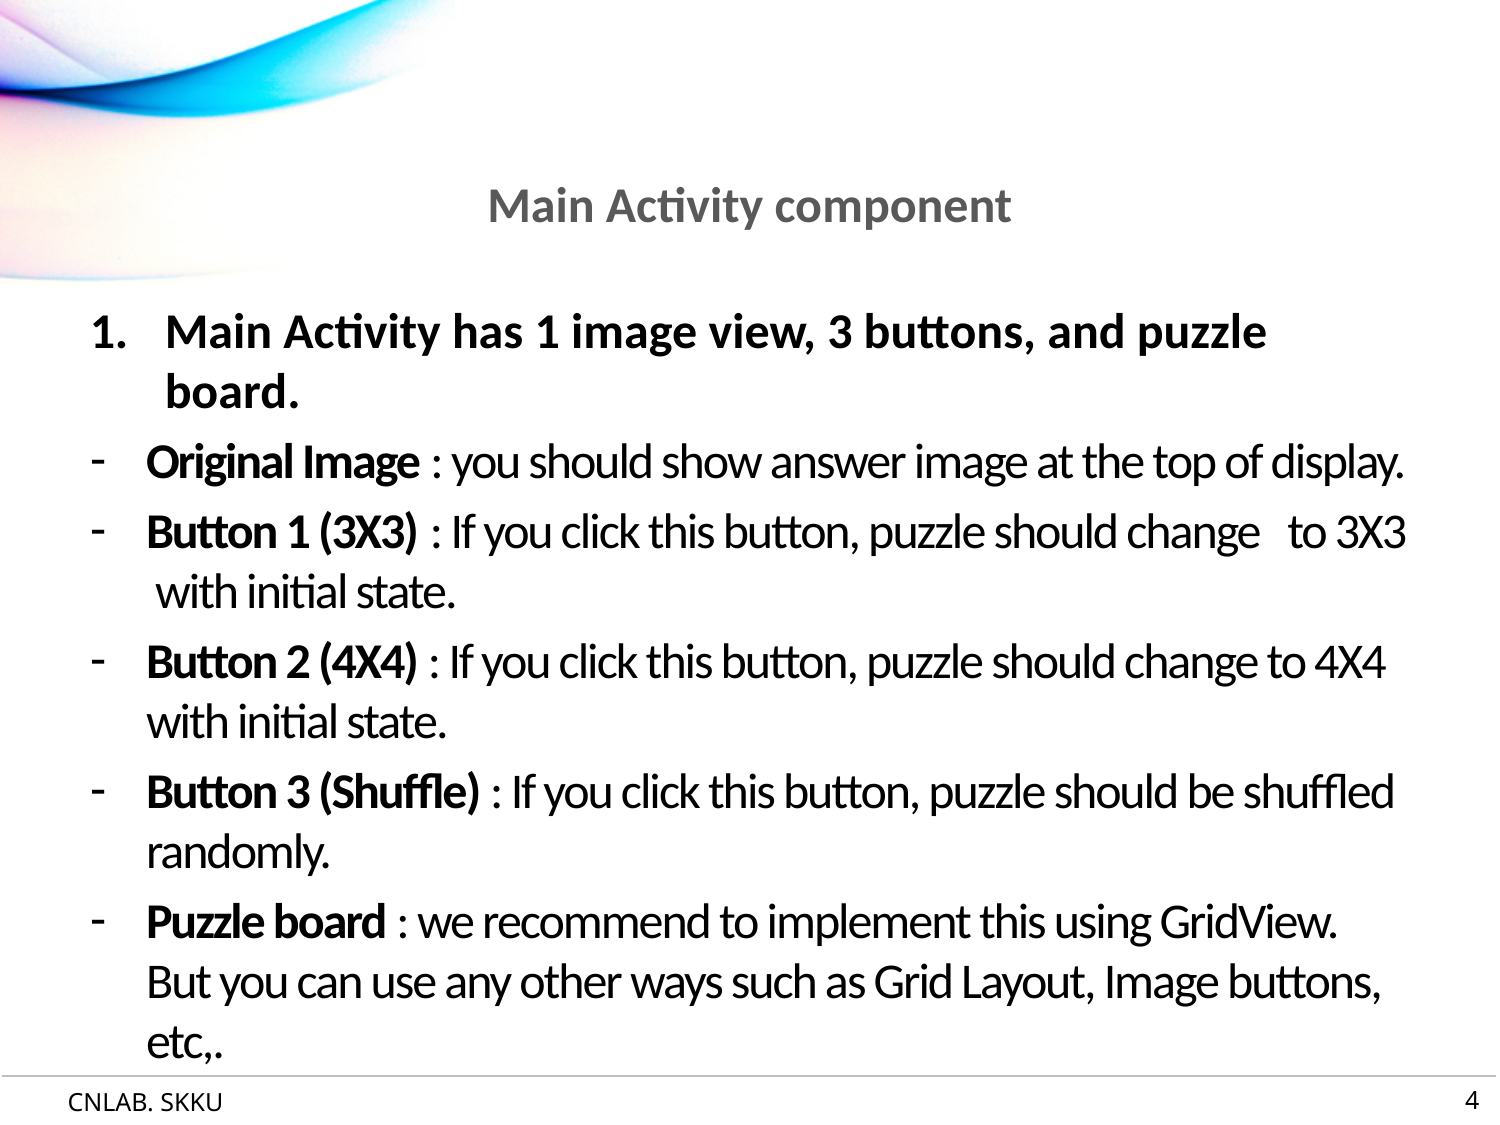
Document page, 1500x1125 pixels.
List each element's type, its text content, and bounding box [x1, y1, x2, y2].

list Main Activity has 1 image view, 3 buttons, and puzzle board. Original Image : you should show answer image at the top of display. Button 1 (3X3) : If you click this button, puzzle should change to 3X3 with initial state. Button 2 (4X4) : If you click this button, puzzle should change to 4X4 with initial state. Button 3 (Shuffle) : If you click this button, puzzle should be shuffled randomly. Puzzle board : we recommend to implement this using GridView. But you can use any other ways such as Grid Layout, Image buttons, etc,. [75, 290, 1425, 953]
slide_number 4 [1144, 1080, 1495, 1123]
picture [0, 0, 455, 388]
title Main Activity component [75, 160, 1425, 244]
